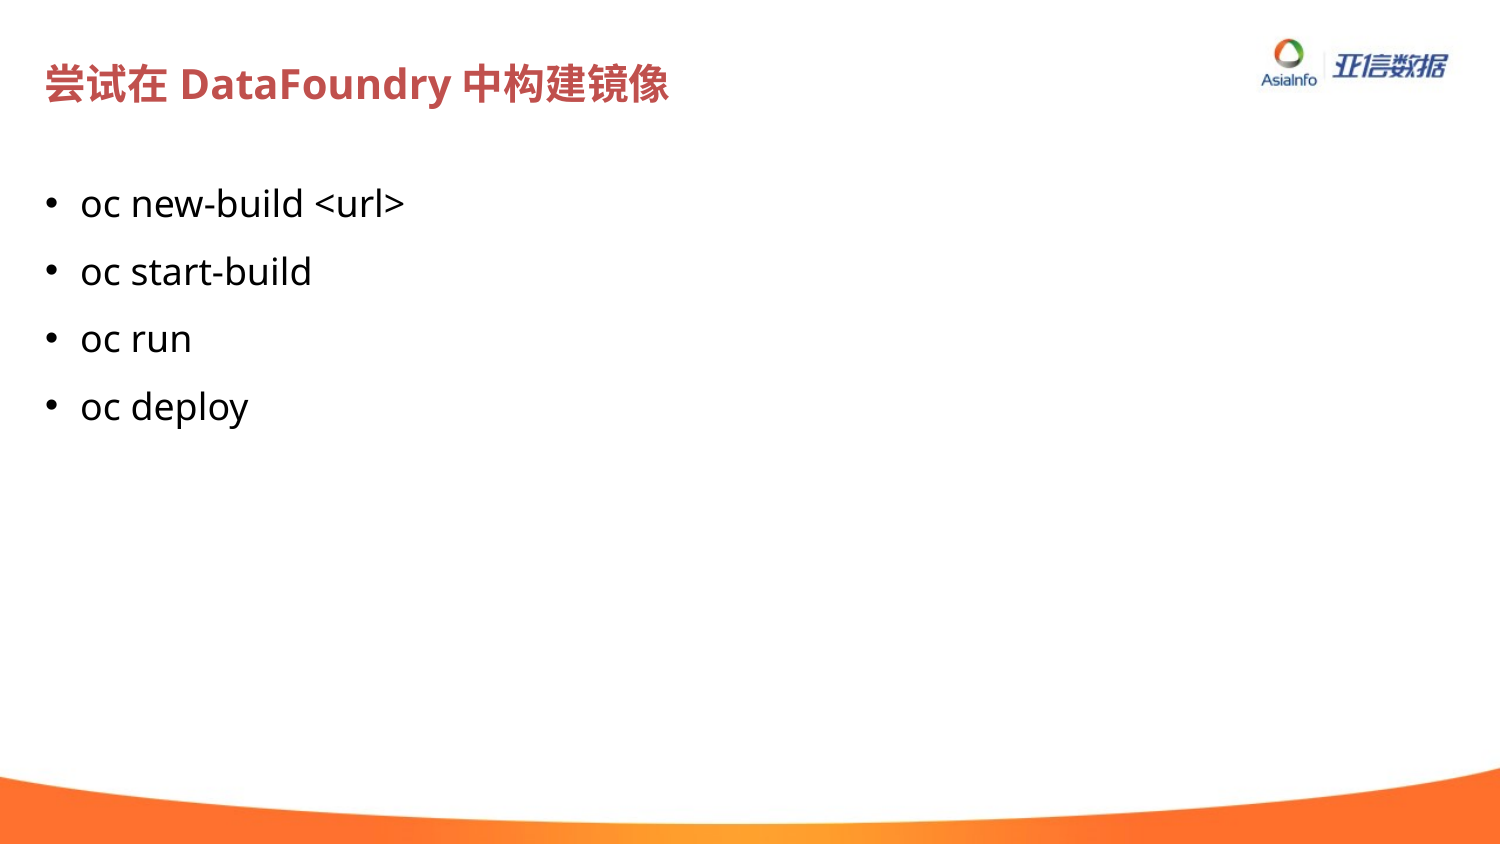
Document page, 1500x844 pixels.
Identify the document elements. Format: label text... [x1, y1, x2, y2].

picture [0, 0, 1500, 844]
text_box oc new-build <url> oc start-build oc run oc deploy [30, 150, 703, 435]
title 尝试在DataFoundry中构建镜像 [29, 26, 1477, 116]
